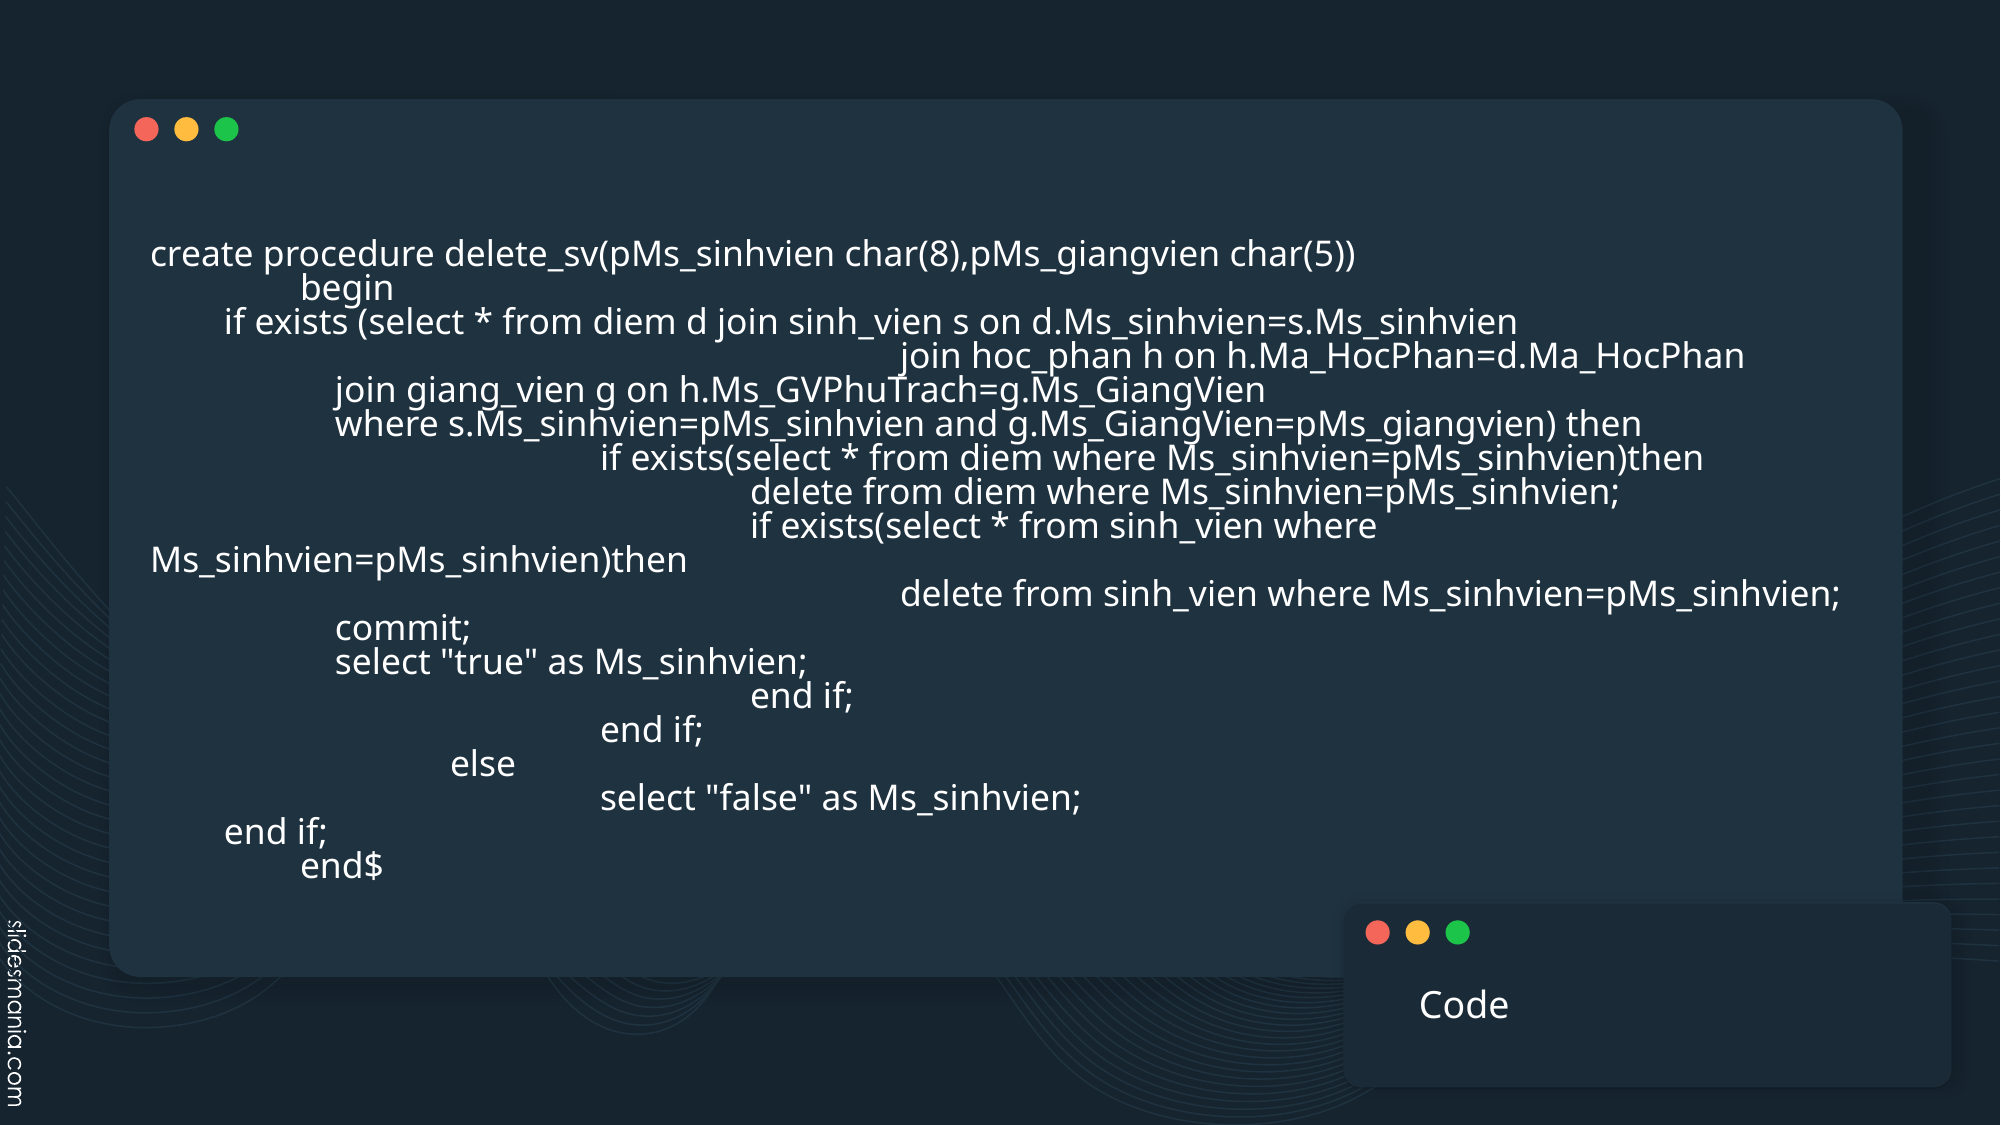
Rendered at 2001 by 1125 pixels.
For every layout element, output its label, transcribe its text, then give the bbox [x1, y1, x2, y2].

subtitle Code [1323, 944, 1940, 1063]
title create procedure delete_sv(pMs_sinhvien char(8),pMs_giangvien char(5)) begin if exists (select * from diem d join sinh_vien s on d.Ms_sinhvien=s.Ms_sinhvien join hoc_phan h on h.Ma_HocPhan=d.Ma_HocPhan join giang_vien g on h.Ms_GVPhuTrach=g.Ms_GiangVien where s.Ms_sinhvien=pMs_sinhvien and g.Ms_GiangVien=pMs_giangvien) then if exists(select * from diem where Ms_sinhvien=pMs_sinhvien)then delete from diem where Ms_sinhvien=pMs_sinhvien; if exists(select * from sinh_vien where Ms_sinhvien=pMs_sinhvien)then delete from sinh_vien where Ms_sinhvien=pMs_sinhvien; commit; select "true" as Ms_sinhvien; end if; end if; else select "false" as Ms_sinhvien; end if; end$ [129, 131, 1870, 994]
